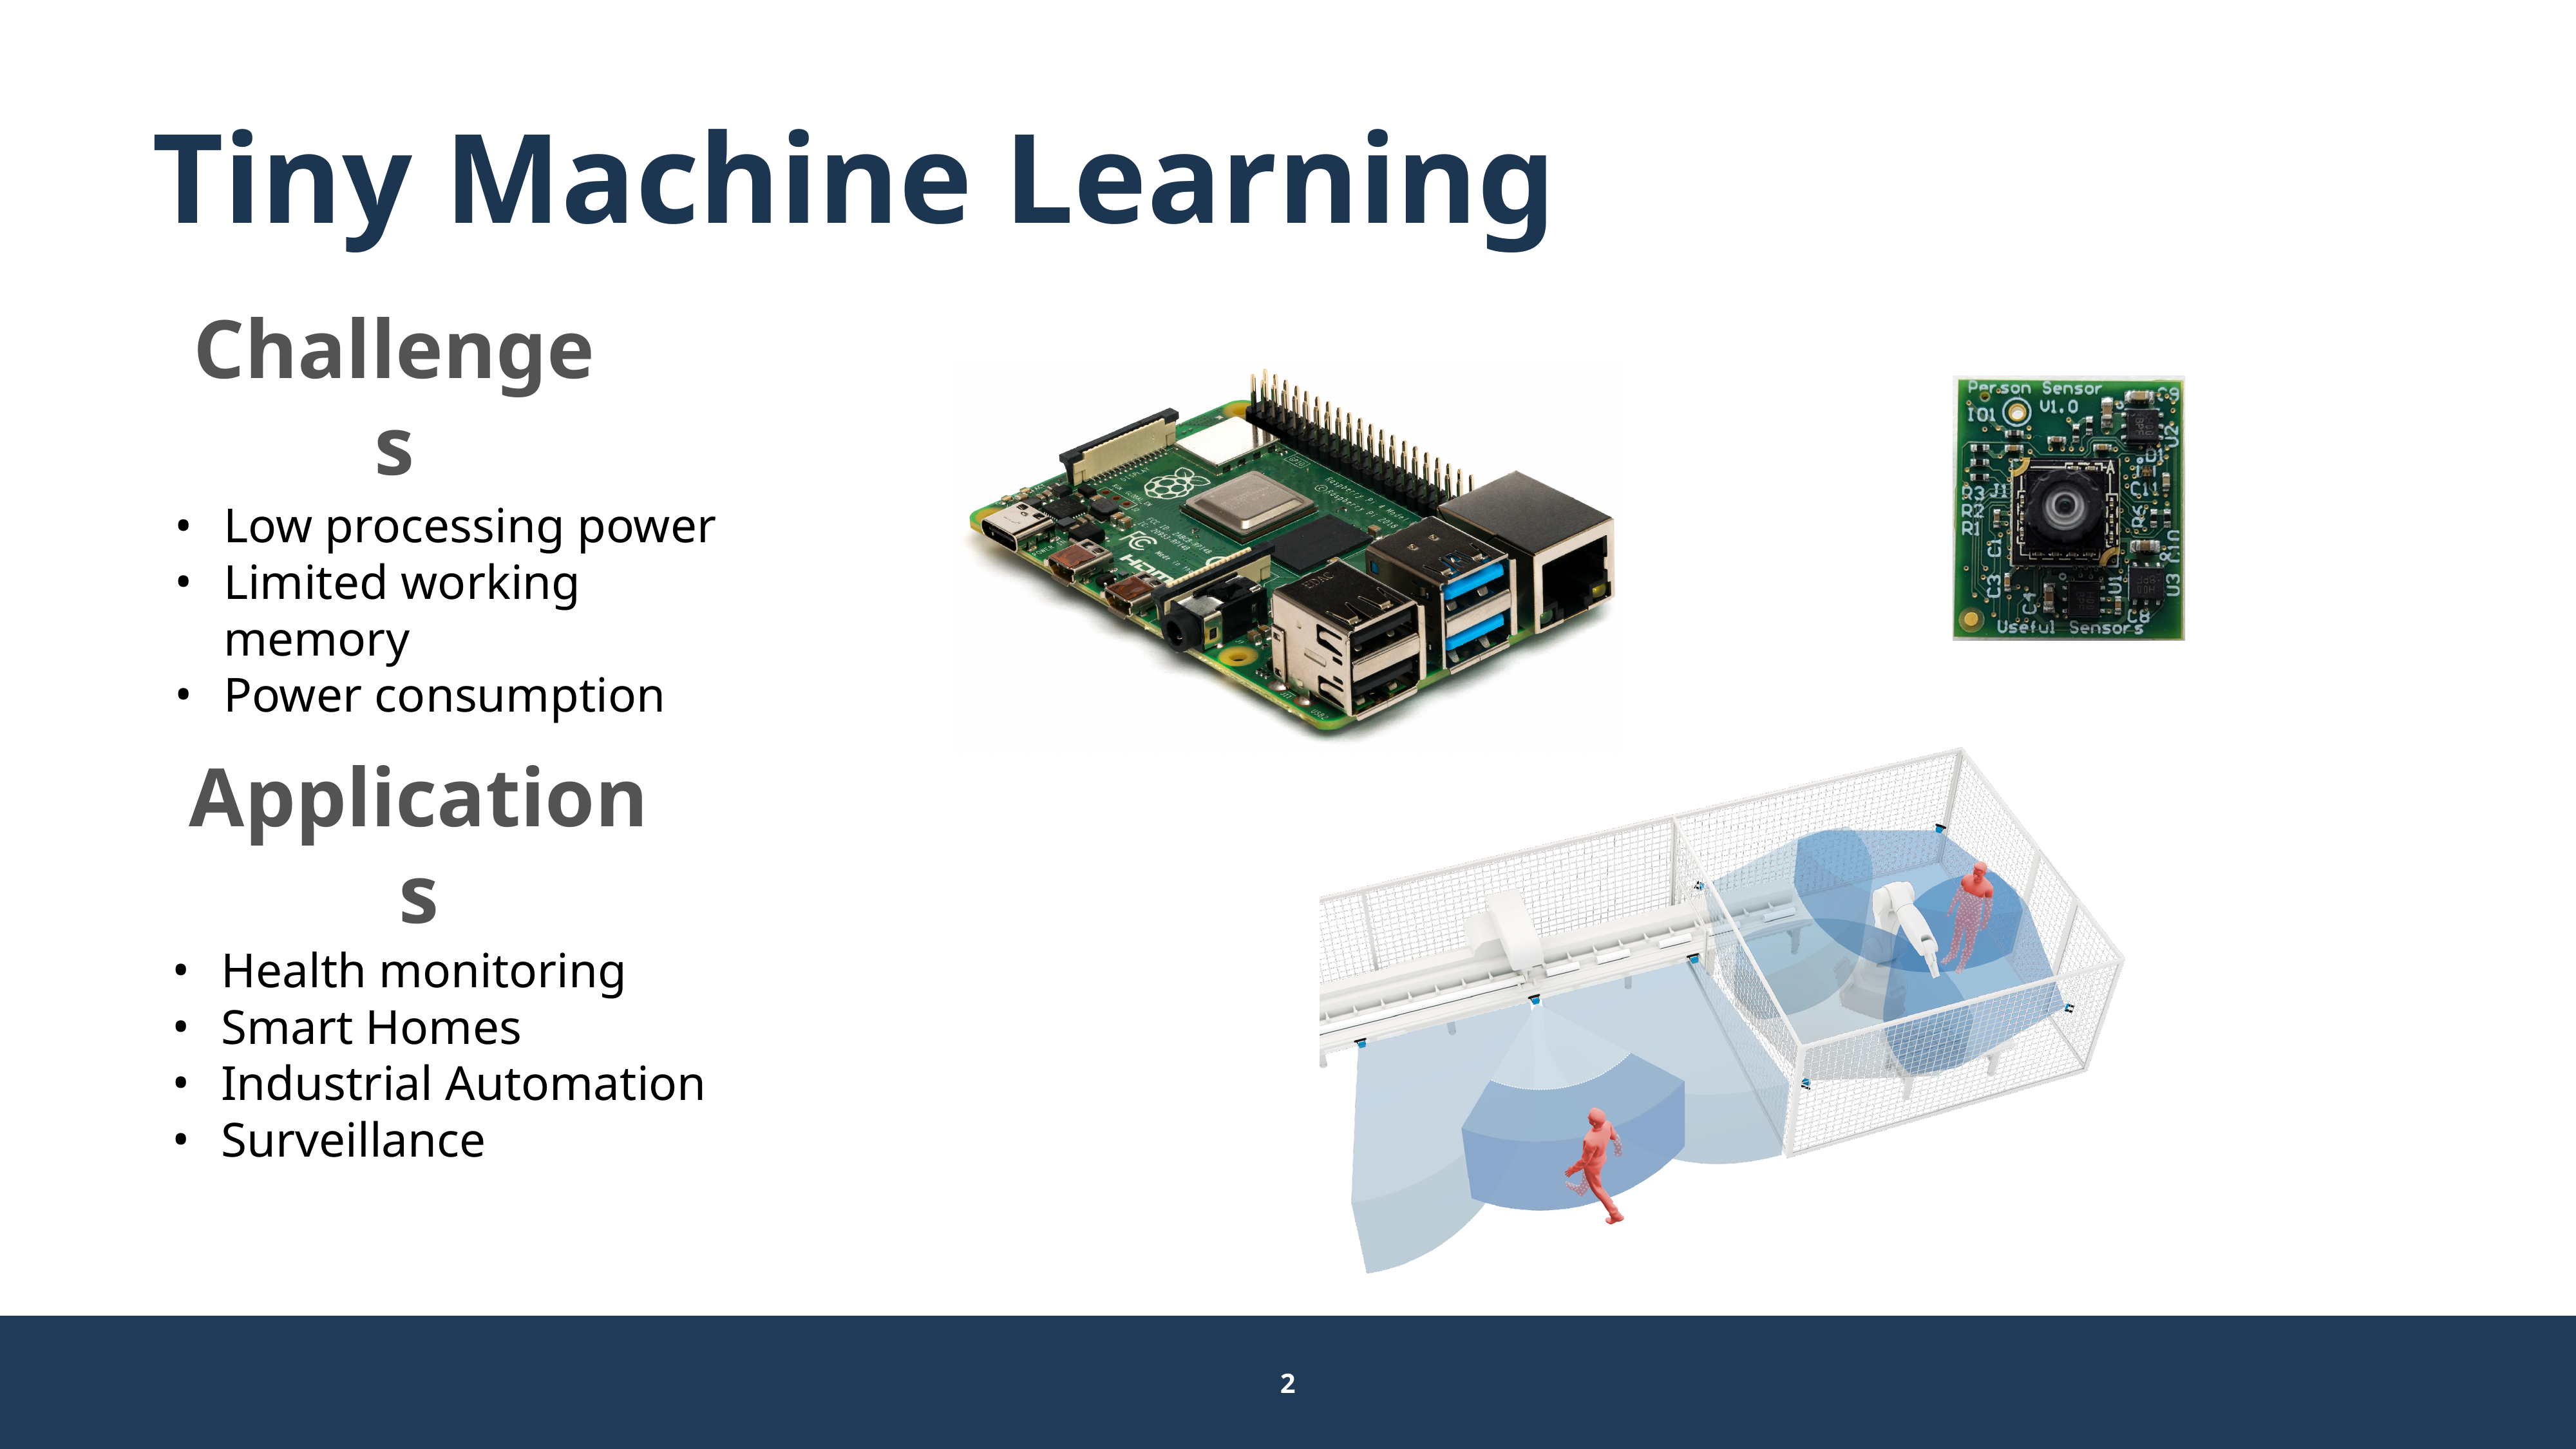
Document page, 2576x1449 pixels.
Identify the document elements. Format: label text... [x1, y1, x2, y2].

picture [1952, 375, 2186, 641]
text_box Health monitoring Smart Homes Industrial Automation Surveillance [166, 935, 815, 1172]
text_box Applications [174, 741, 663, 935]
text_box Low processing power Limited working memory Power consumption [169, 490, 750, 727]
picture [952, 360, 2139, 1319]
text_box 2 [1274, 1361, 1302, 1405]
text_box Challenges [174, 292, 614, 490]
text_box [0, 1316, 2576, 1449]
subtitle Tiny Machine Learning [139, 94, 1569, 263]
